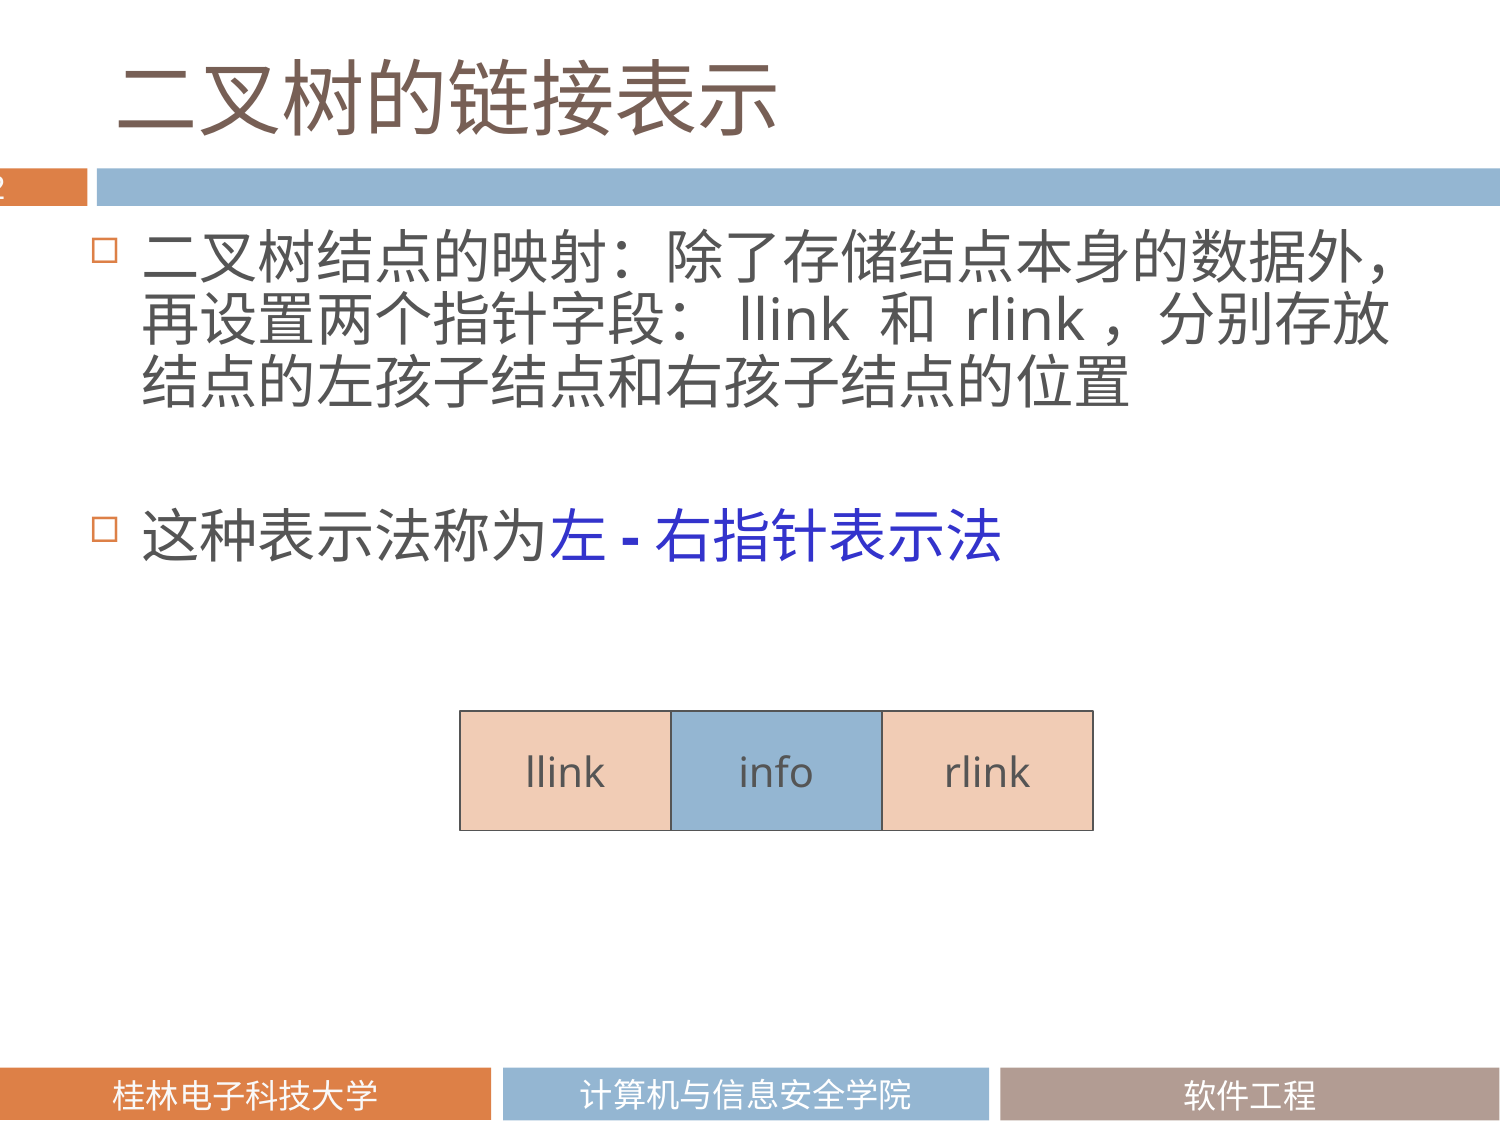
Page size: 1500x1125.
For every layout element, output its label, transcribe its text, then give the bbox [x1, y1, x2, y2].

text_box rlink [881, 711, 1093, 831]
text_box info [671, 711, 881, 831]
list 二叉树结点的映射：除了存储结点本身的数据外，再设置两个指针字段：llink 和 rlink，分别存放结点的左孩子结点和右孩子结点的位置 这种表示法称为左-右指针表示法 [73, 219, 1454, 622]
title 二叉树的链接表示 [99, 37, 1438, 155]
text_box llink [459, 711, 671, 831]
